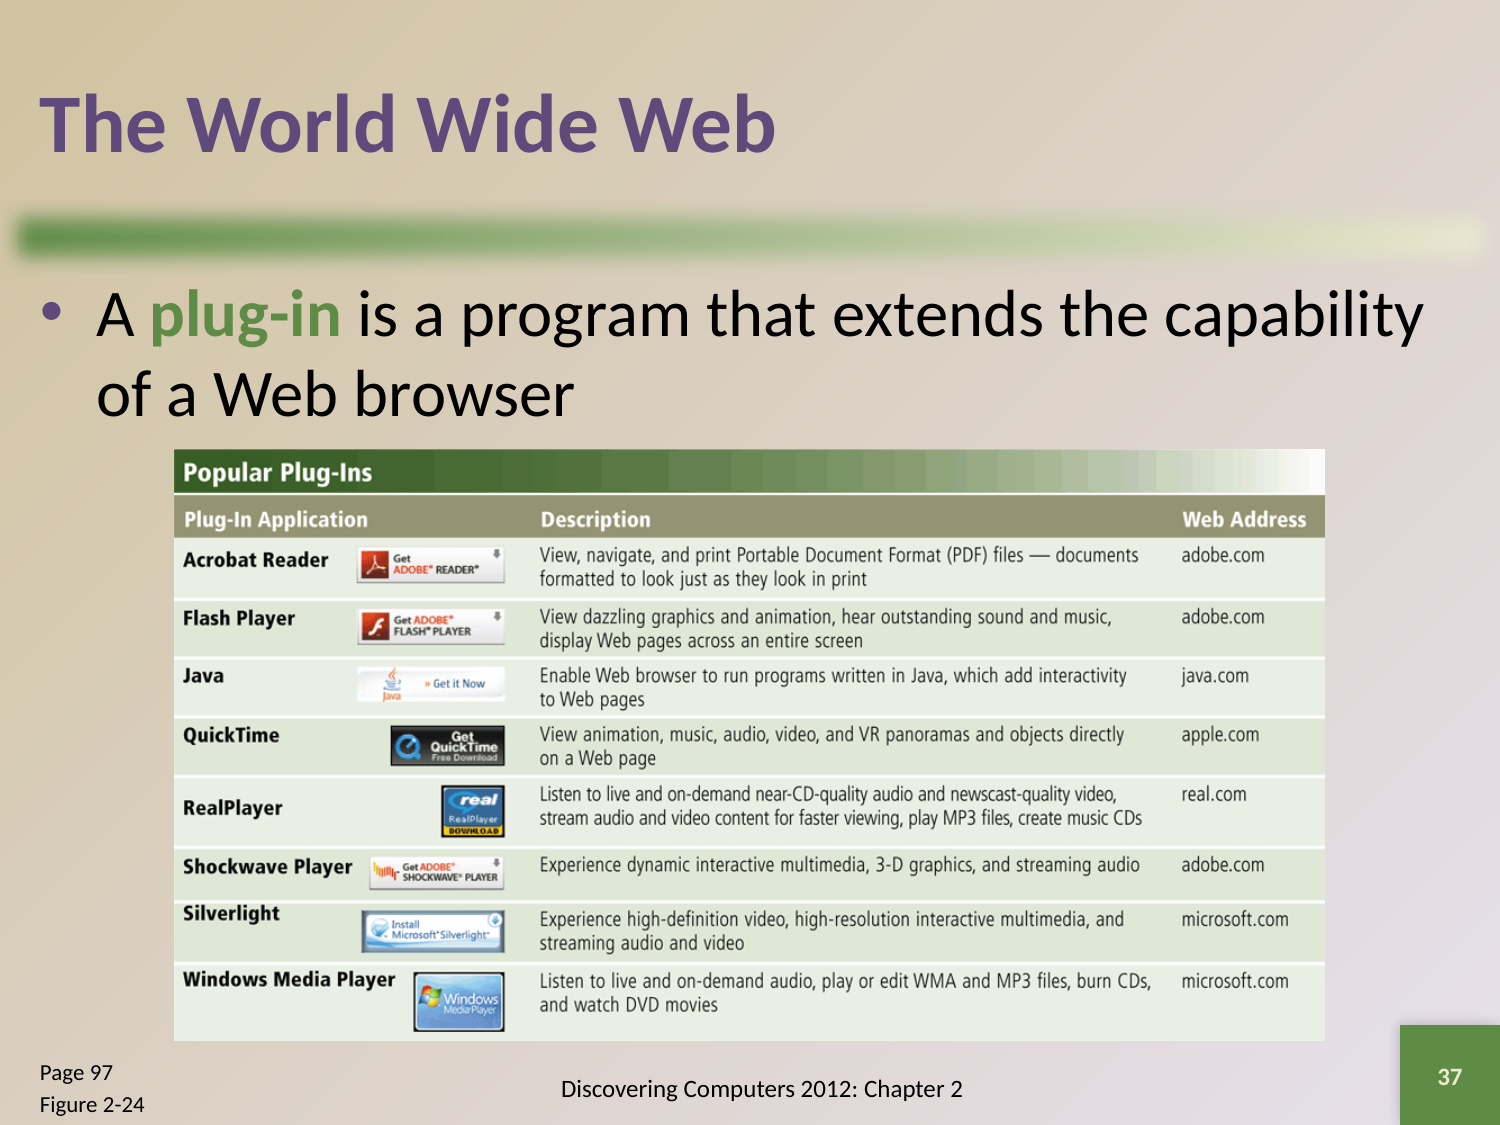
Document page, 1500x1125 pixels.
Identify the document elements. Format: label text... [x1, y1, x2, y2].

title The World Wide Web [24, 24, 1475, 213]
slide_number 37 [1400, 1025, 1500, 1125]
list Page 97 Figure 2-24 [24, 1050, 300, 1125]
picture [174, 449, 1326, 1041]
footer Discovering Computers 2012: Chapter 2 [450, 1050, 1075, 1125]
list A plug-in is a program that extends the capability of a Web browser [24, 262, 1475, 1025]
